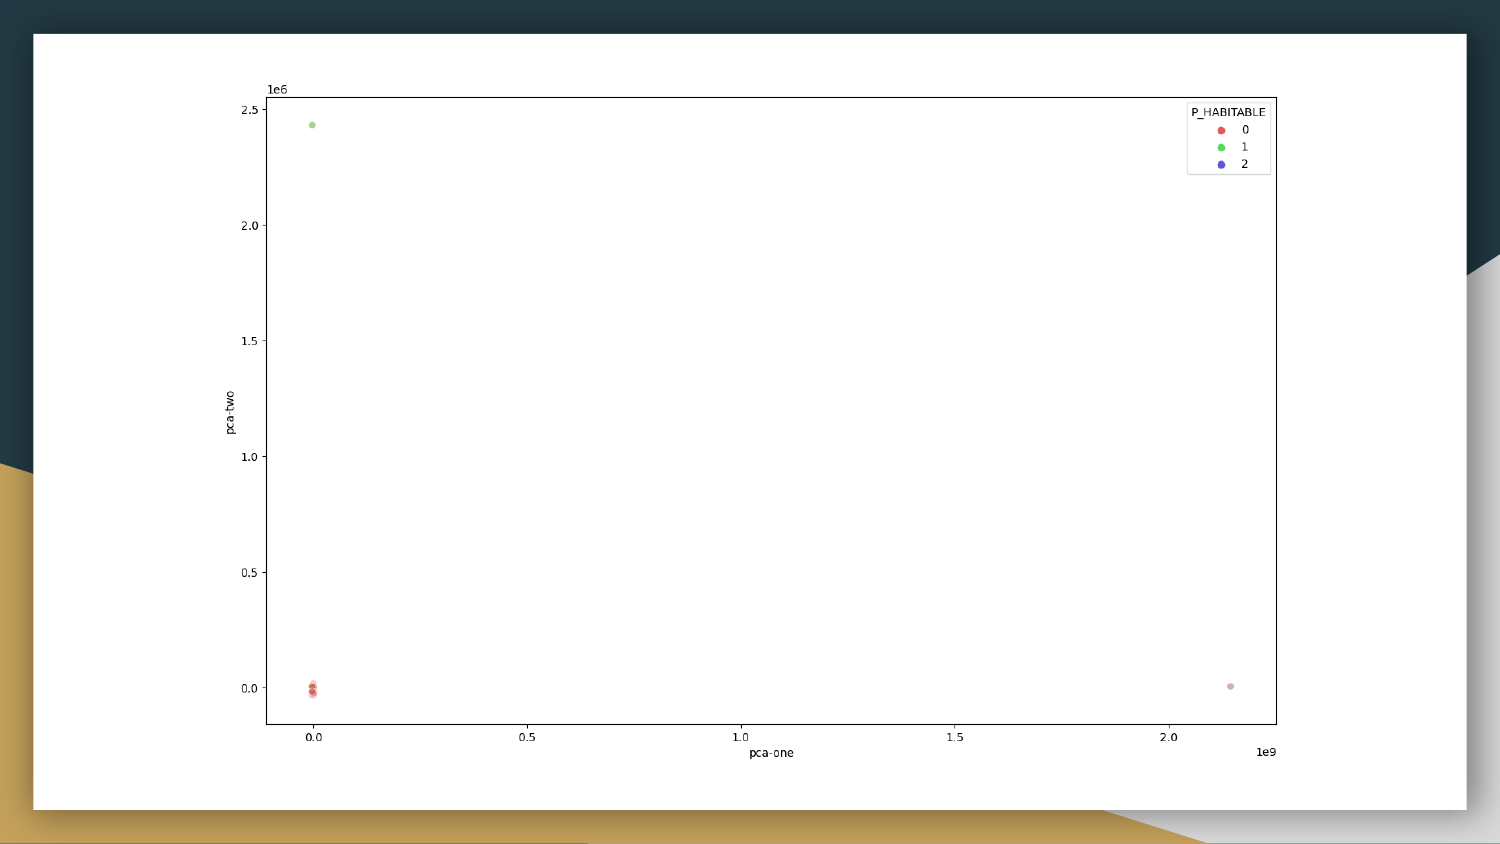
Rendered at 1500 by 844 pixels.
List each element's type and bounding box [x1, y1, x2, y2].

picture [216, 76, 1284, 768]
